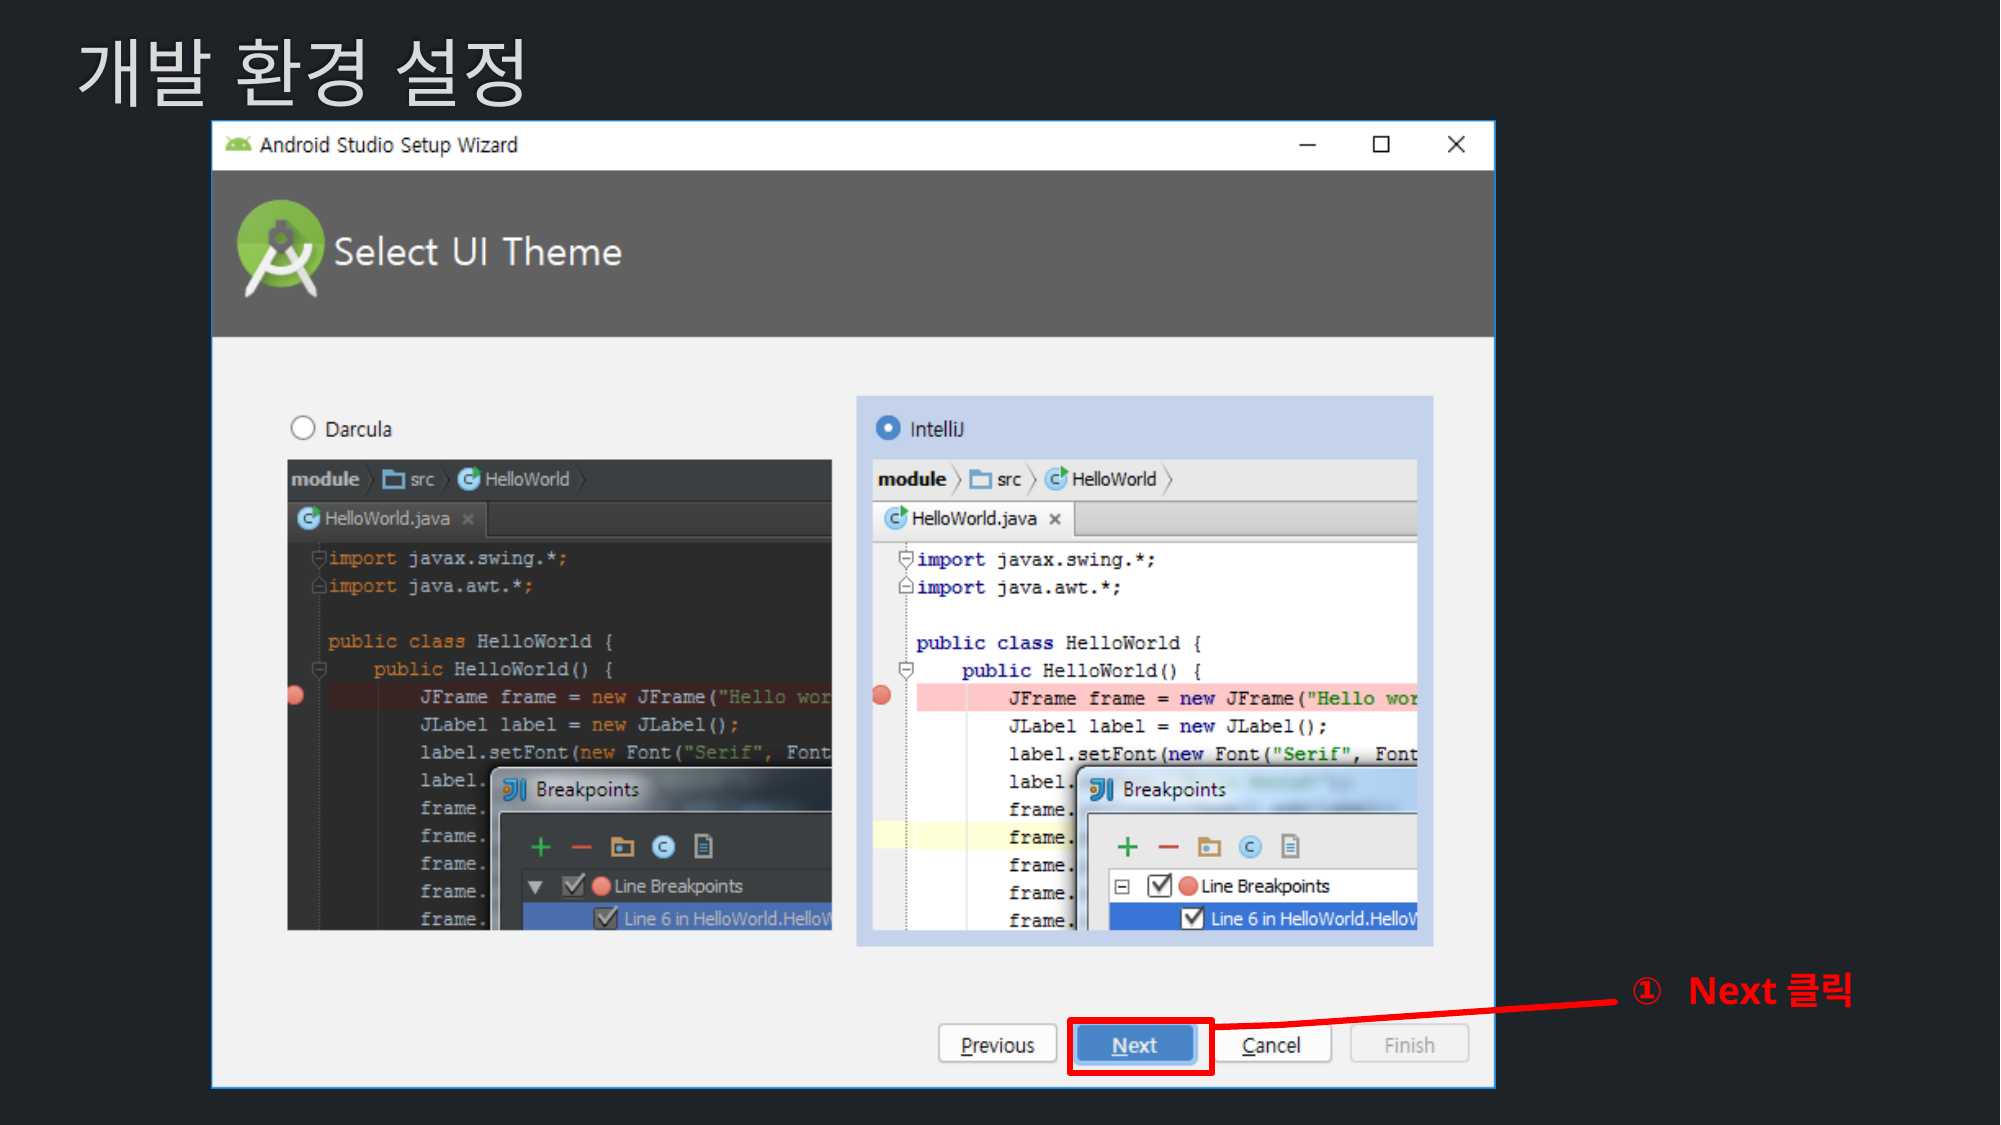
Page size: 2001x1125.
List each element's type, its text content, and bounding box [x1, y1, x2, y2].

text_box Next클릭 [1616, 959, 1871, 1020]
picture [210, 119, 1496, 1090]
title 개발 환경 설정 [0, 0, 608, 143]
text_box [1504, 1000, 1616, 1011]
